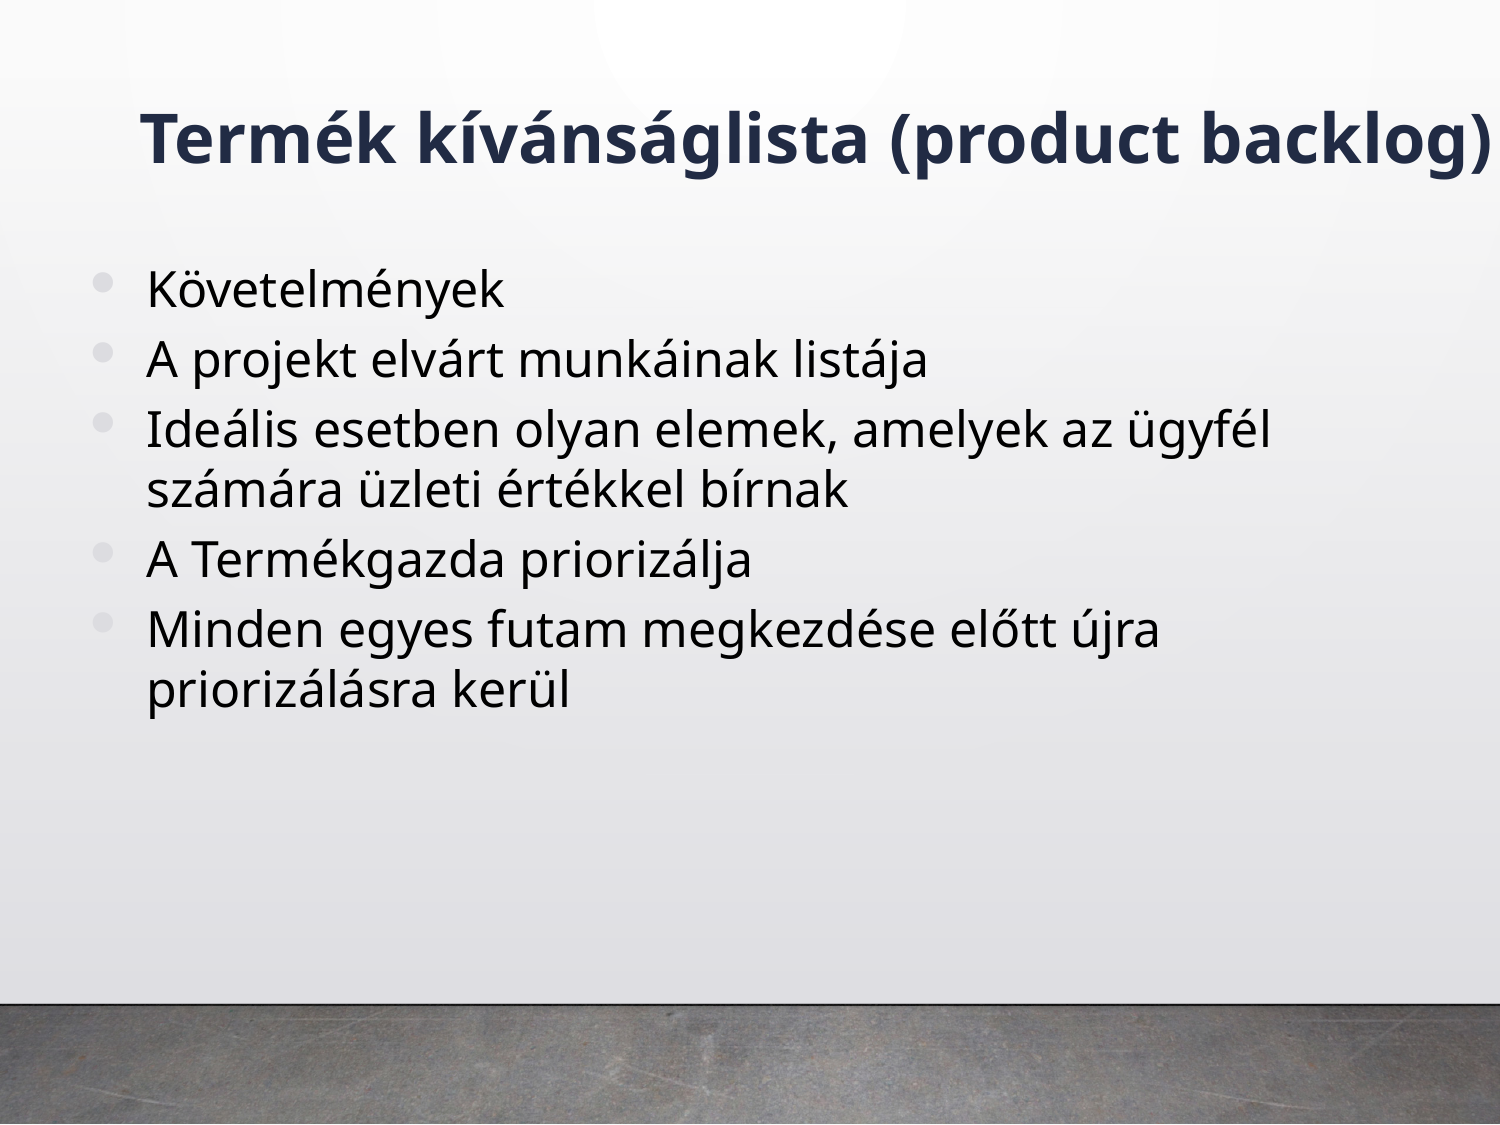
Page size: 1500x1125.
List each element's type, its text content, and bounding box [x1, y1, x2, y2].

text_box Termék kívánságlista (product backlog) [125, 87, 1500, 225]
text_box [0, 237, 1500, 738]
picture [0, 1004, 1500, 1124]
text_box Követelmények A projekt elvárt munkáinak listája Ideális esetben olyan elemek, amelyek az ügyfél számára üzleti értékkel bírnak A Termékgazda priorizálja Minden egyes futam megkezdése előtt újra priorizálásra kerül [74, 249, 1413, 750]
